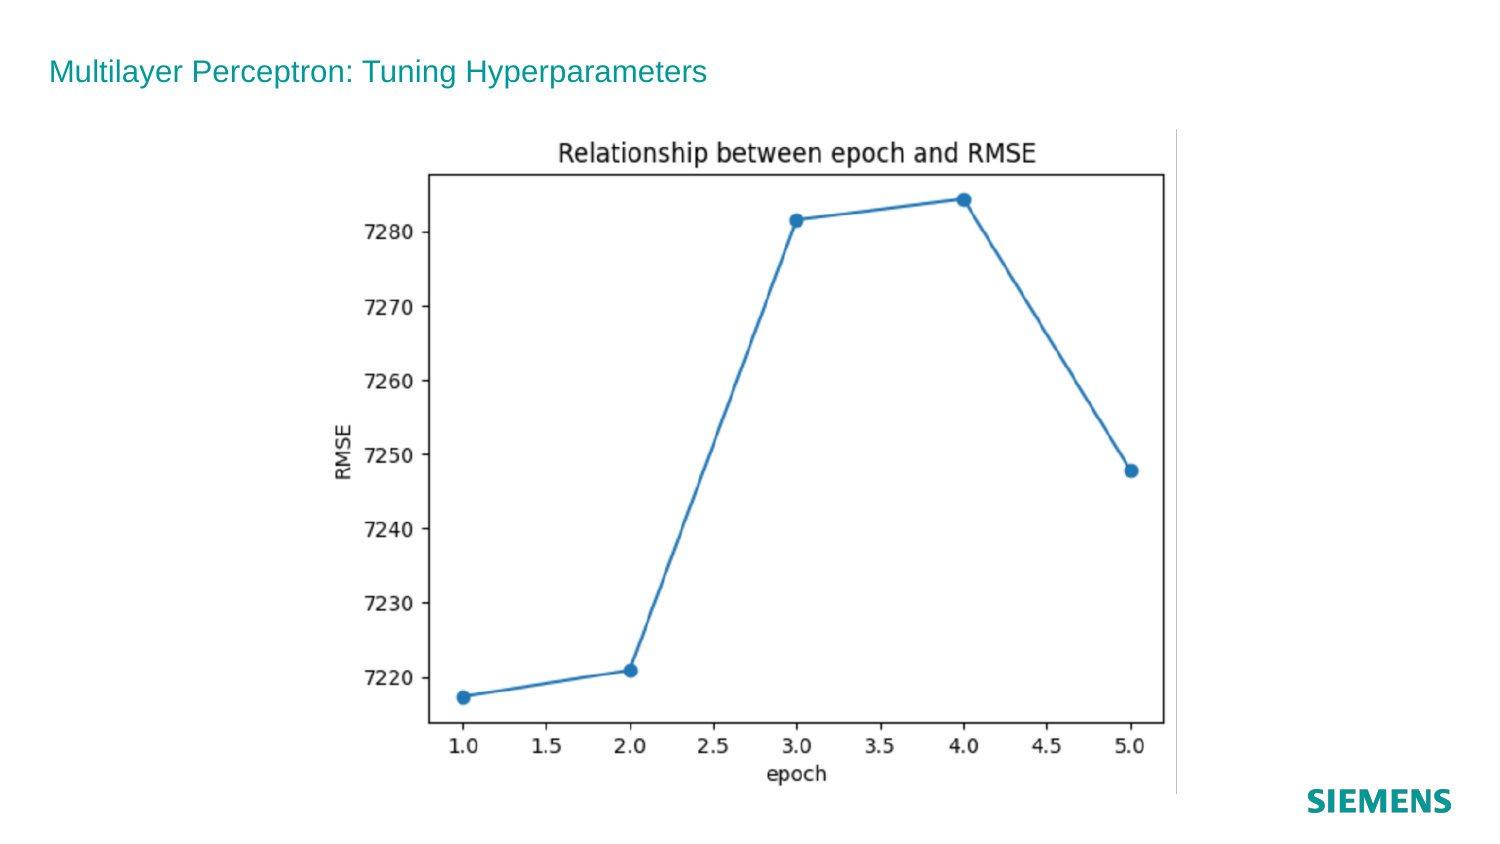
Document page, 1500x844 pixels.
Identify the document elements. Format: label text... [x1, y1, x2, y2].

picture [323, 129, 1177, 794]
picture [1308, 789, 1451, 813]
title Multilayer Perceptron: Tuning Hyperparameters [48, 58, 1263, 130]
